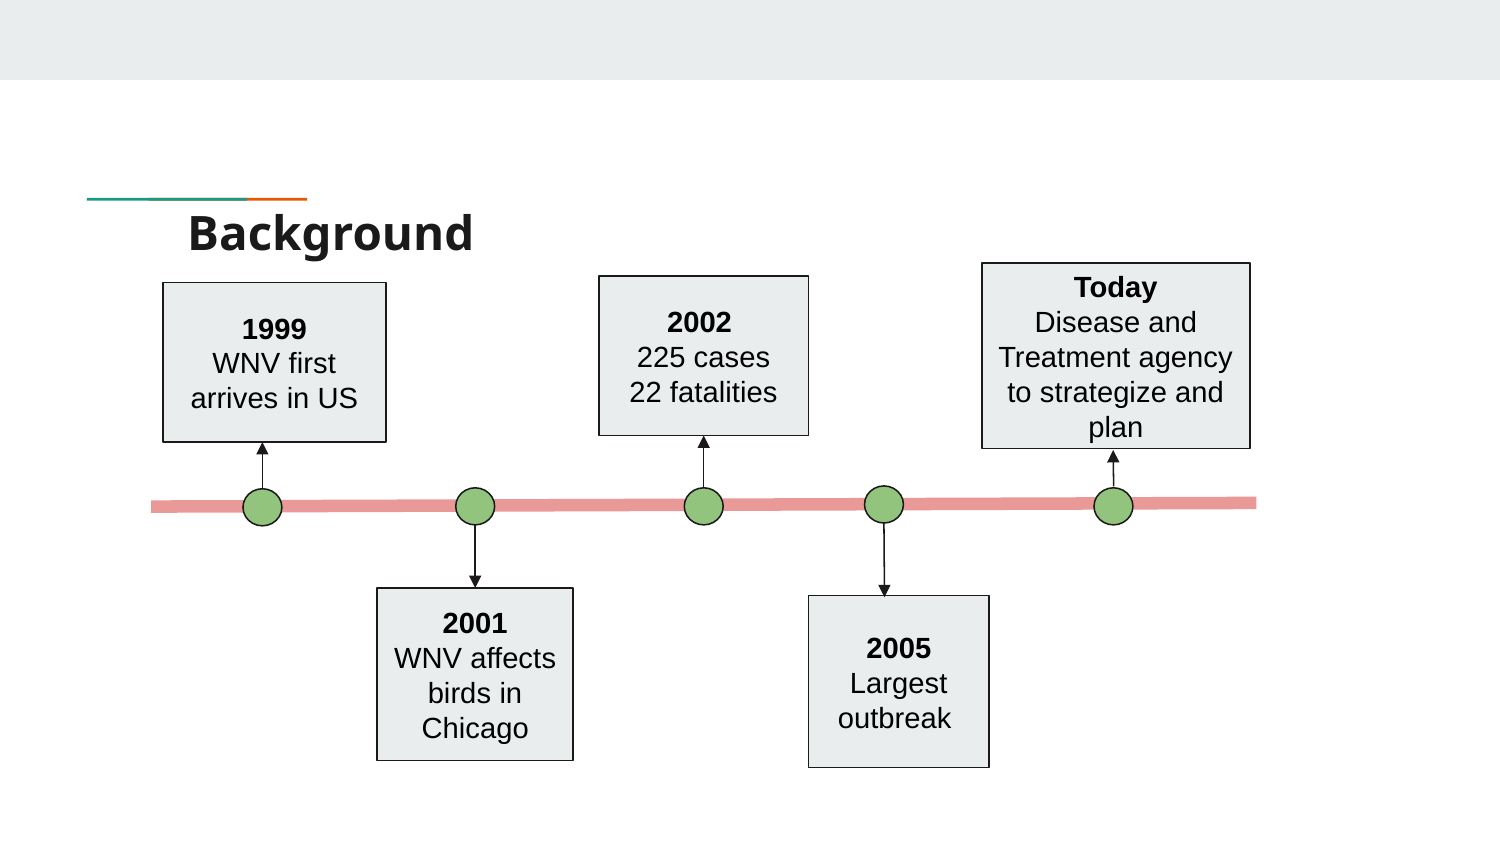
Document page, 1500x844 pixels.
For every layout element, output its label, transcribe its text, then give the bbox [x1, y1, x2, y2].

text_box [868, 516, 899, 523]
text_box [456, 487, 494, 501]
text_box [244, 489, 281, 501]
text_box [1096, 516, 1130, 525]
text_box [685, 488, 723, 501]
text_box 2002 225 cases 22 fatalities [598, 276, 809, 436]
text_box [687, 516, 721, 525]
text_box [1094, 488, 1133, 501]
text_box [245, 516, 280, 526]
title Background [172, 188, 1434, 276]
text_box [864, 485, 903, 501]
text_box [150, 502, 1257, 507]
text_box 2005 Largest outbreak [808, 595, 990, 768]
text_box [458, 516, 492, 525]
text_box 1999 WNV first arrives in US [162, 282, 387, 443]
text_box 2001 WNV affects birds in Chicago [377, 587, 574, 761]
text_box Today Disease and Treatment agency to strategize and plan [981, 262, 1250, 449]
